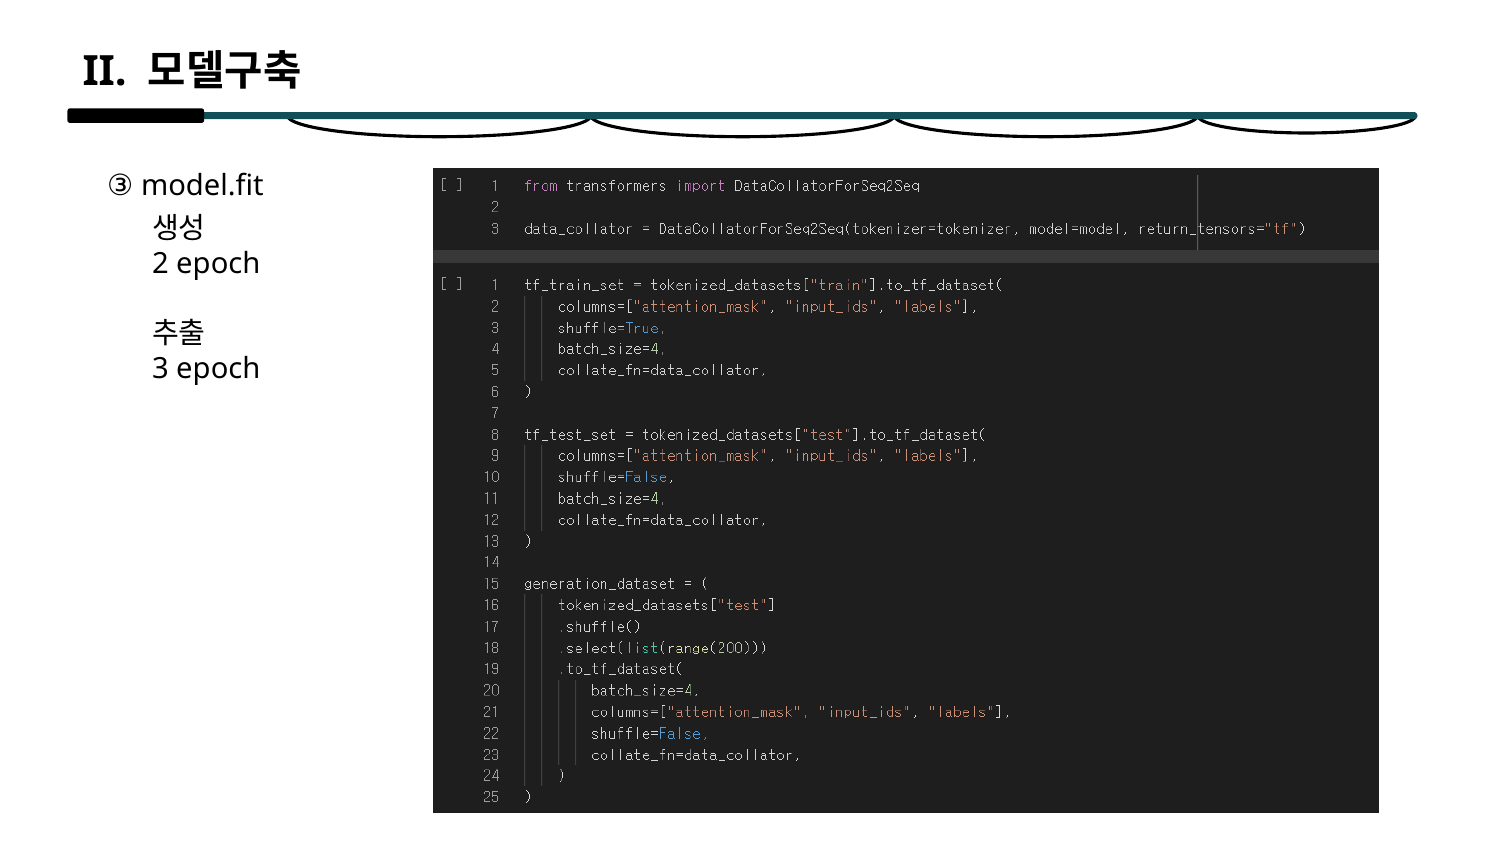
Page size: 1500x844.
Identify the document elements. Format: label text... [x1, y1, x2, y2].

picture [433, 168, 1380, 813]
text_box II. 모델구축 [67, 21, 1433, 116]
text_box 생성 2 epoch 추출 3 epoch [137, 294, 276, 392]
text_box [67, 93, 1418, 137]
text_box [87, 159, 507, 286]
